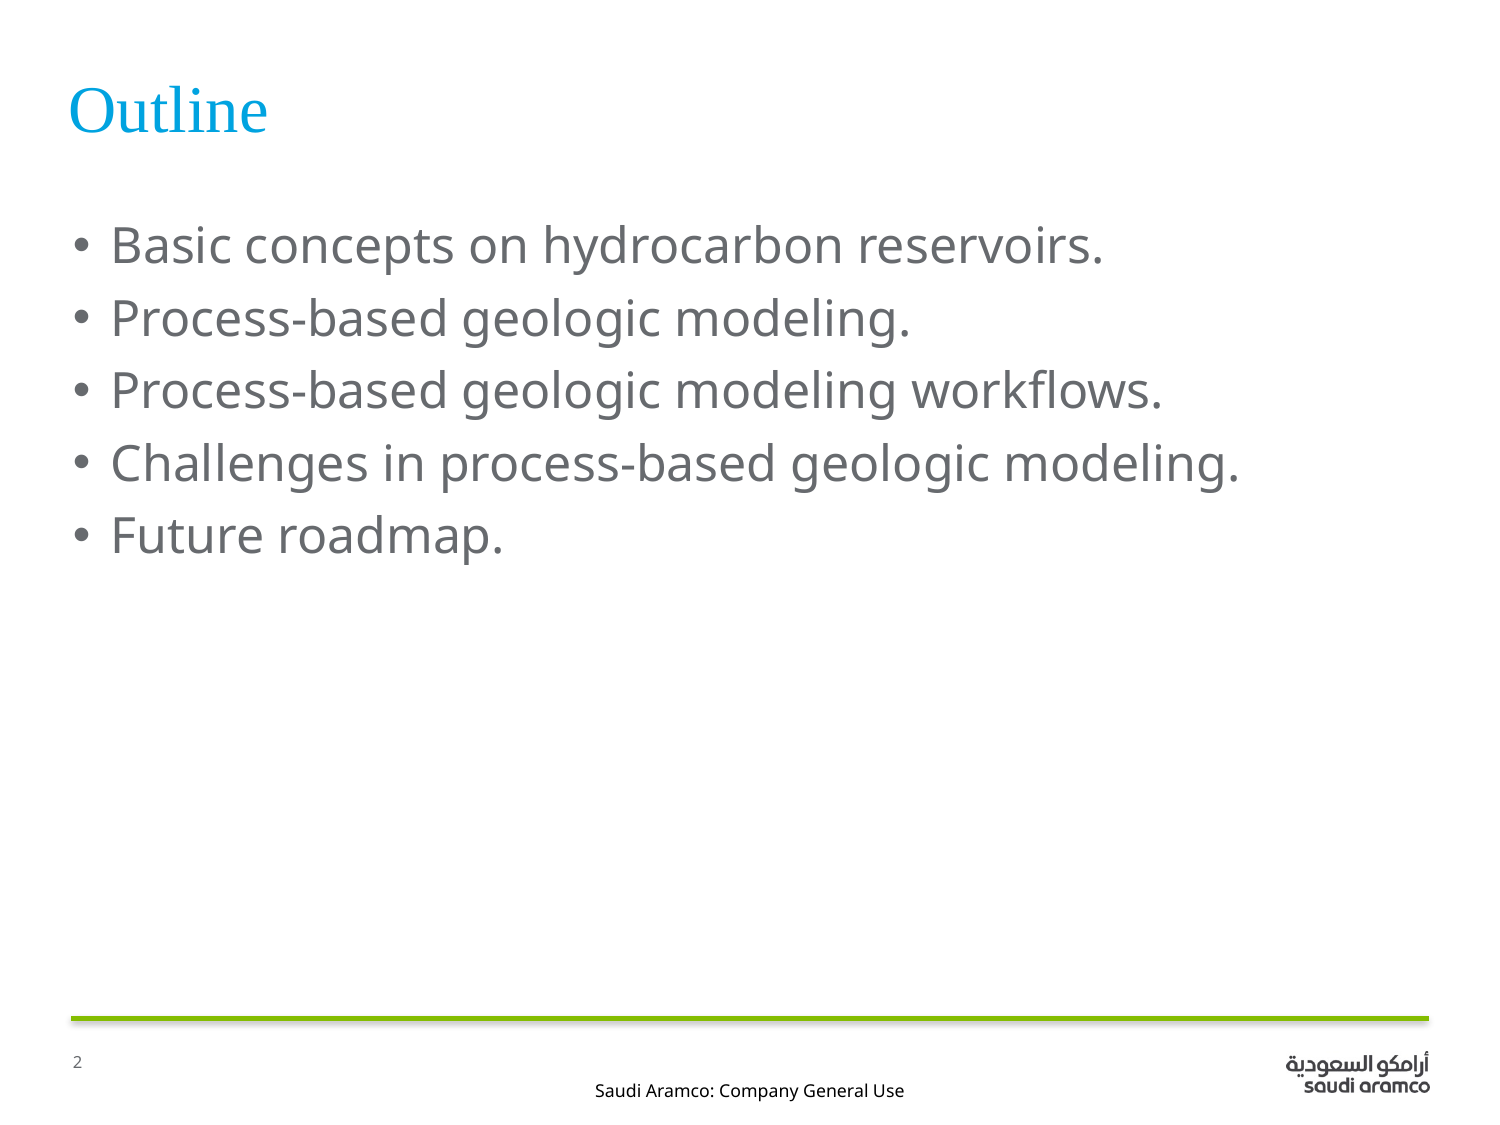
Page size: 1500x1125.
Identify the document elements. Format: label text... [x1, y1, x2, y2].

picture [1286, 1051, 1430, 1093]
title Outline [68, 58, 1425, 176]
list Basic concepts on hydrocarbon reservoirs. Process-based geologic modeling. Process-based geologic modeling workflows. Challenges in process-based geologic modeling. Future roadmap. [72, 206, 1429, 956]
